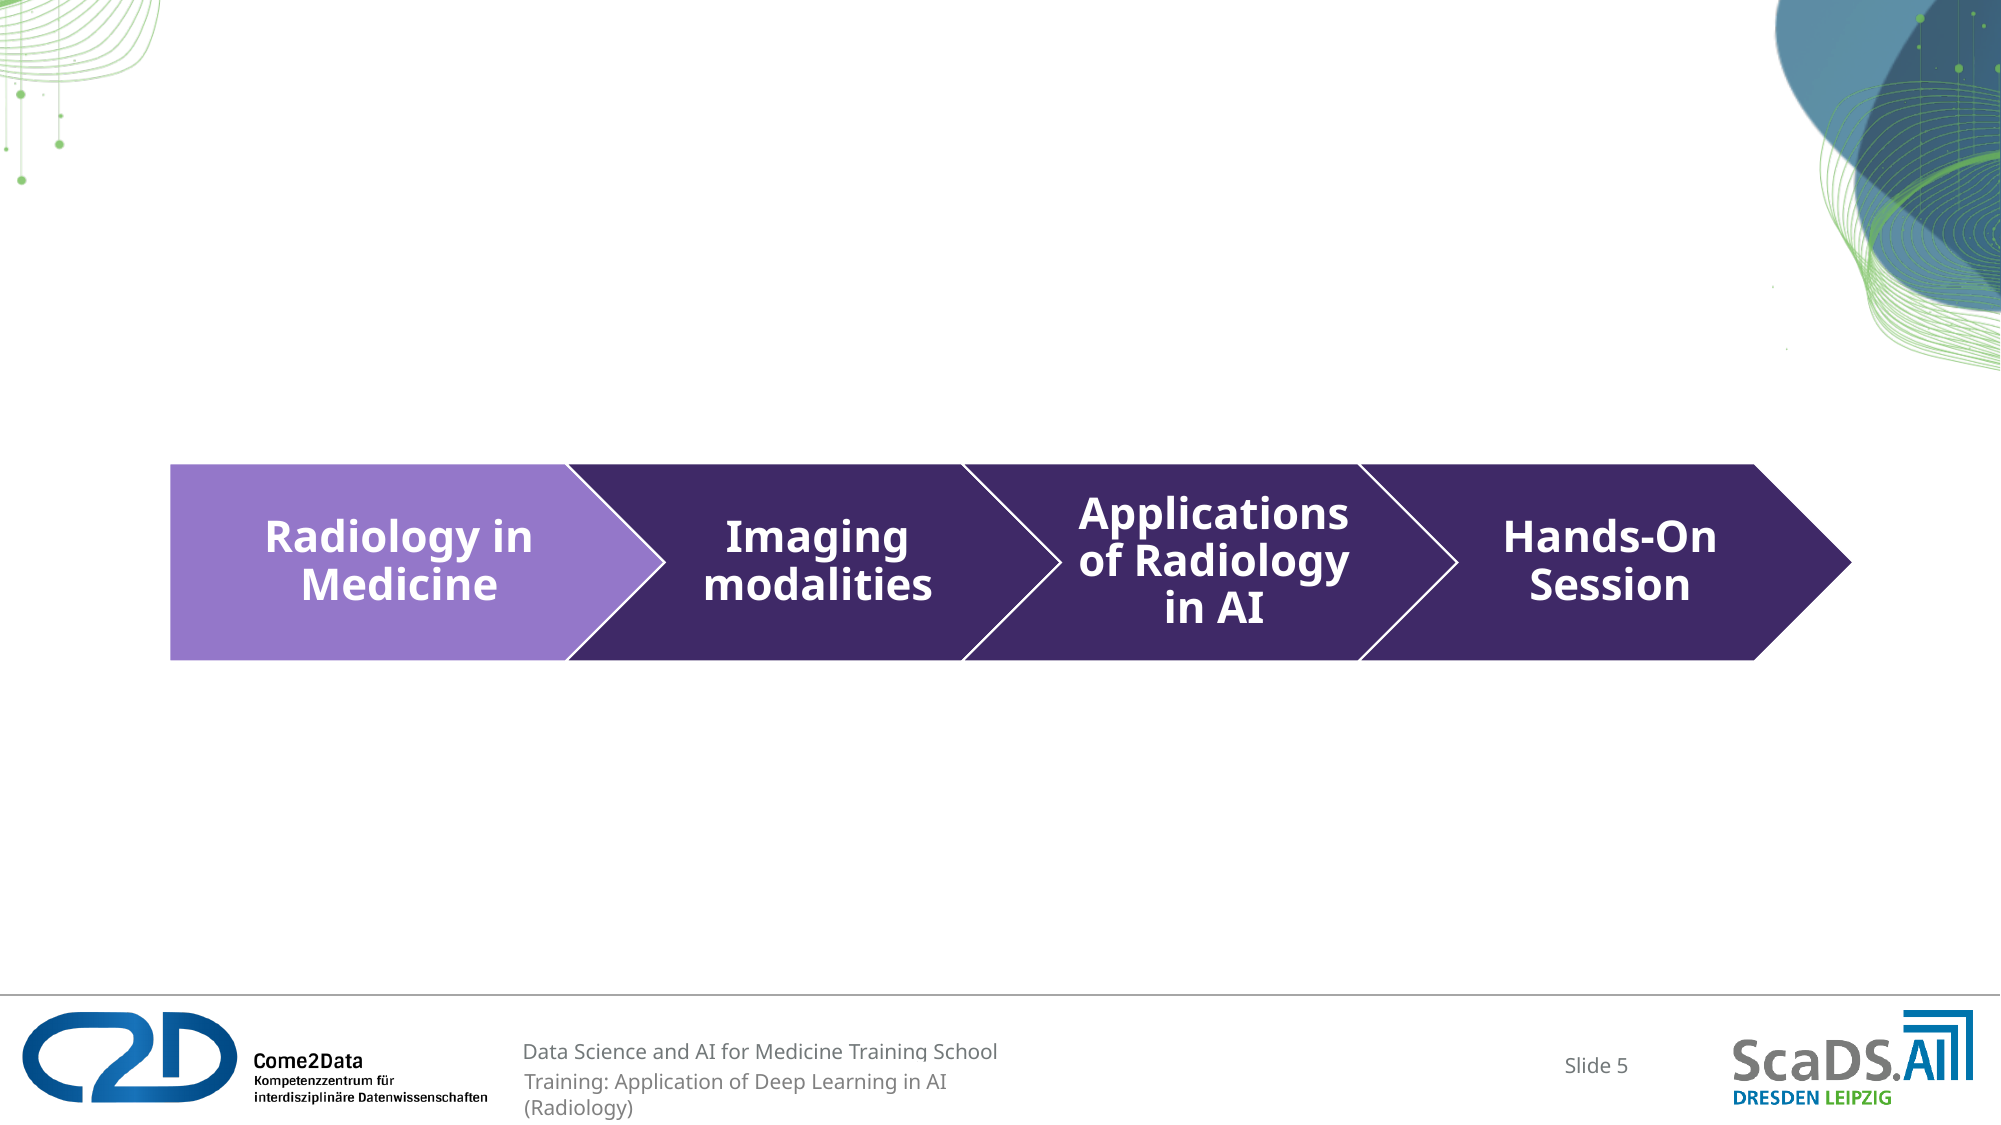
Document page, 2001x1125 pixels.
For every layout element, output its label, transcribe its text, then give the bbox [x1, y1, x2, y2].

picture [1731, 1008, 1975, 1108]
text_box Training: Application of Deep Learning in AI (Radiology) [509, 1061, 1033, 1125]
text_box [169, 117, 1854, 1007]
picture [0, 0, 172, 235]
picture [1772, 0, 2001, 396]
picture [2, 974, 508, 1125]
